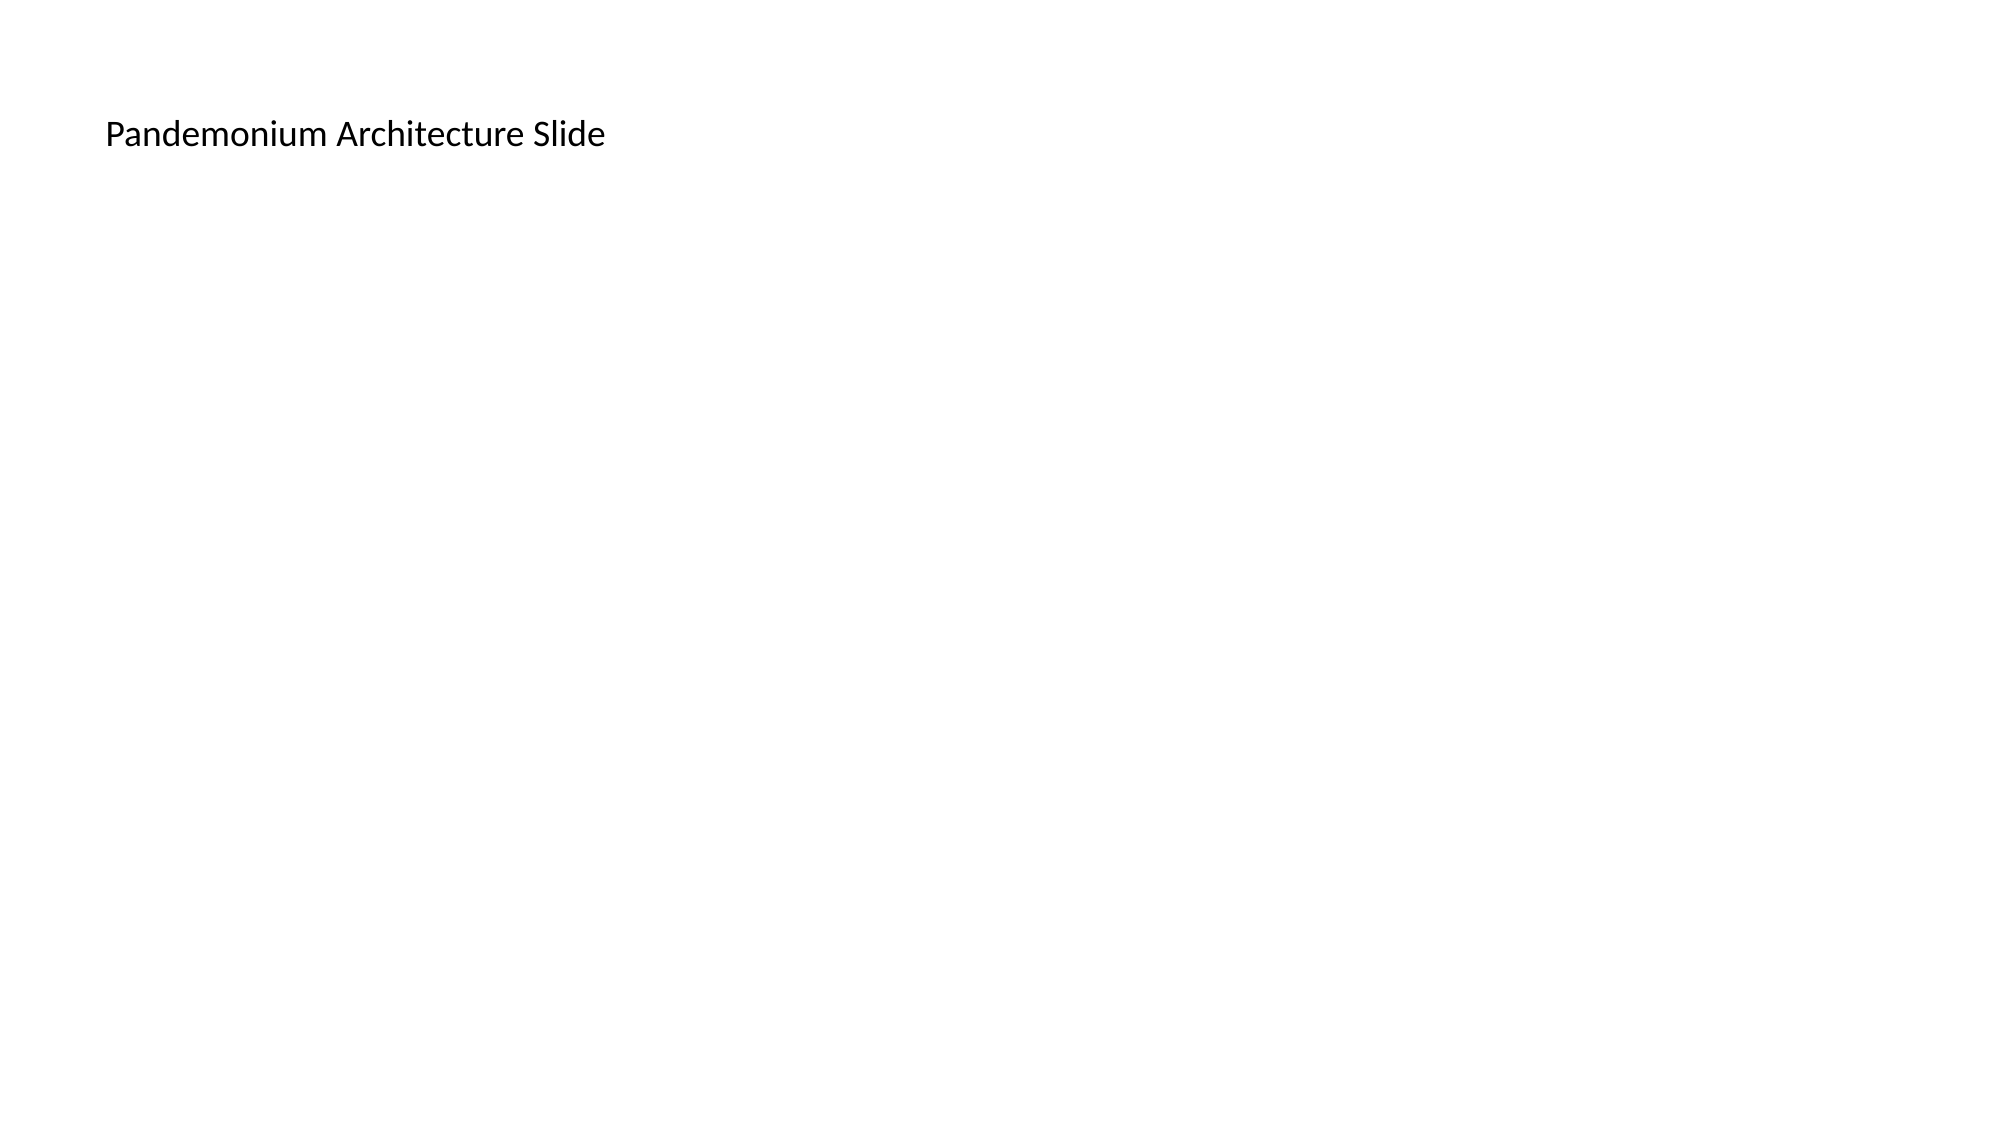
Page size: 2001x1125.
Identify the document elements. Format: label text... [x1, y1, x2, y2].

text_box Pandemonium Architecture Slide [90, 101, 622, 162]
